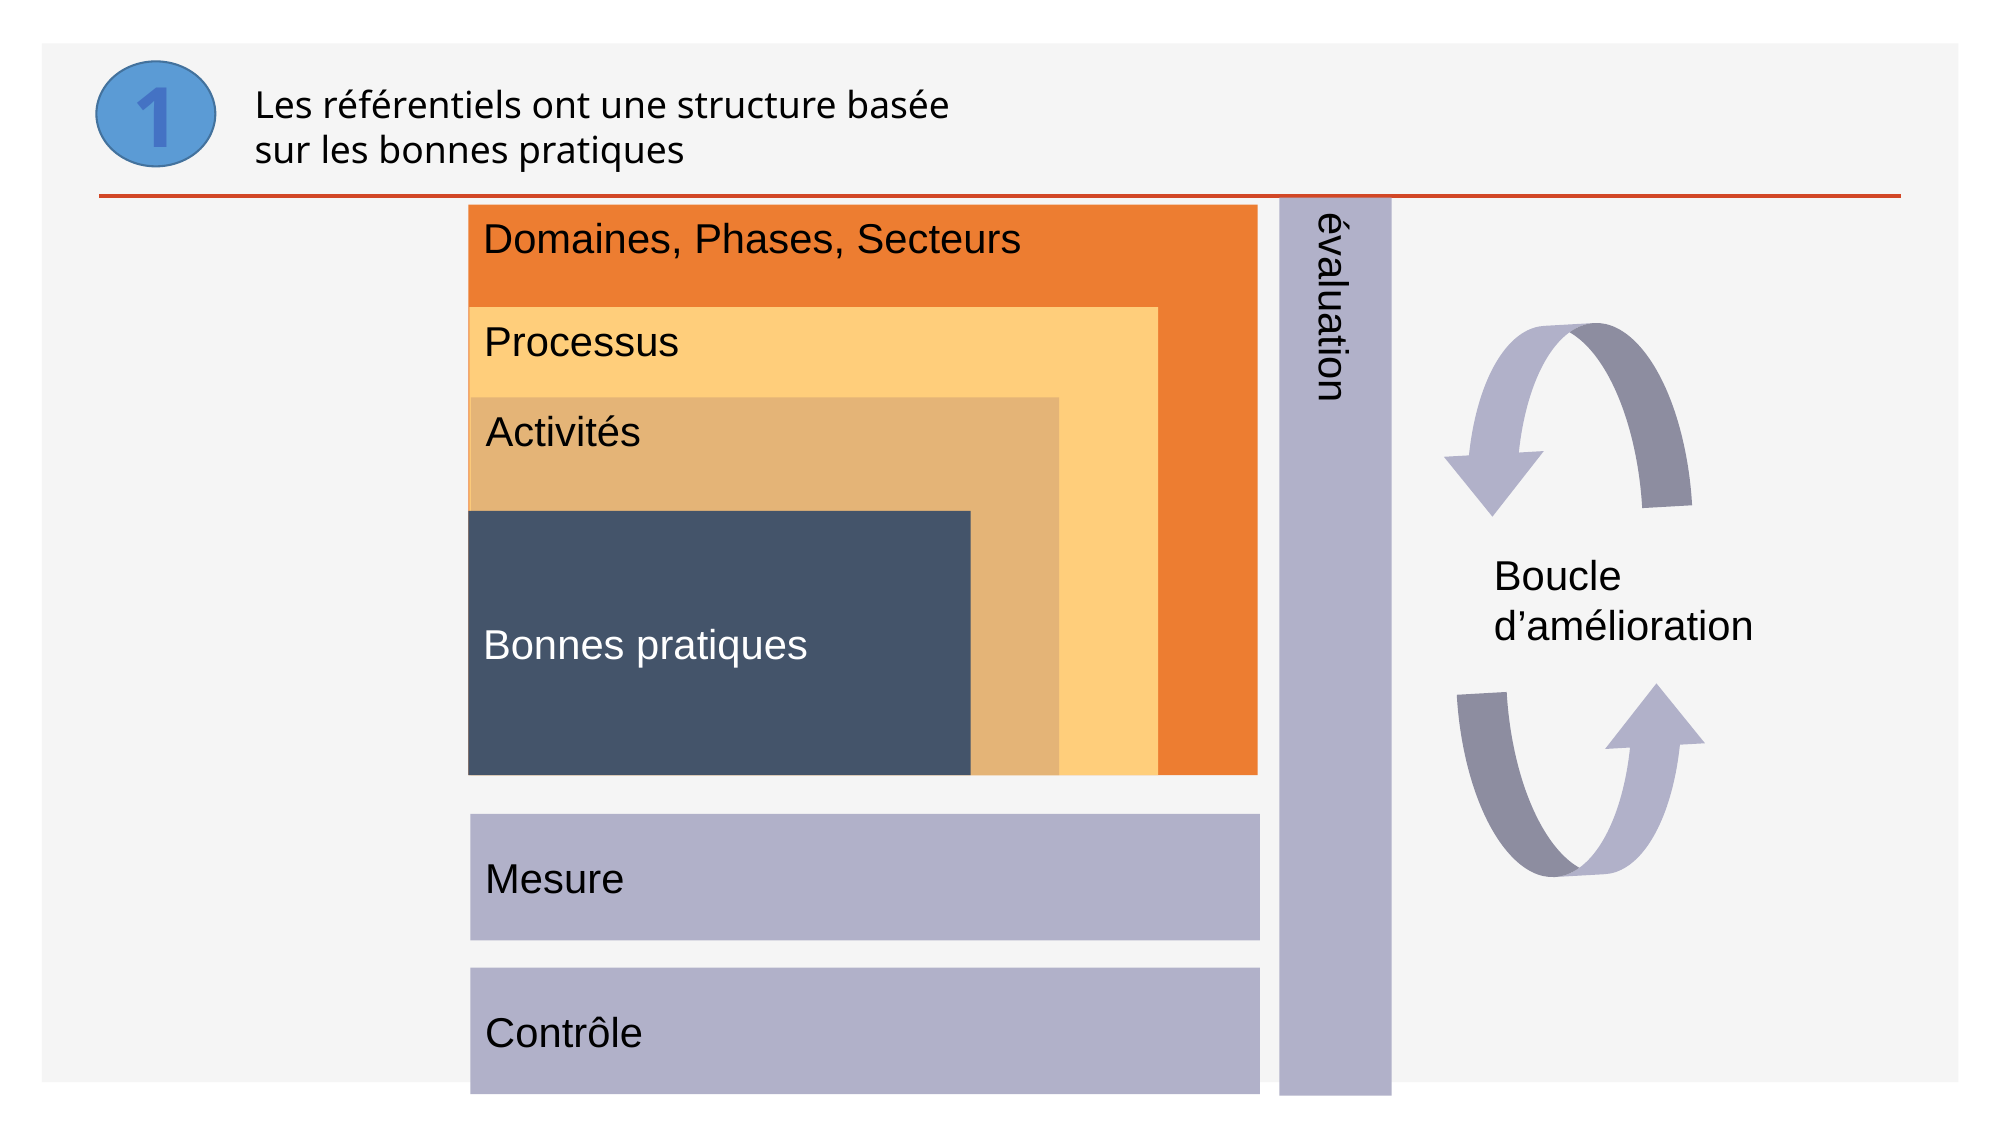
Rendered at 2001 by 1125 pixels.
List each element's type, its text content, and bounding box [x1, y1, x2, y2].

text_box 3 [1457, 692, 1579, 877]
text_box Processus [469, 307, 1159, 776]
text_box Bonnes pratiques [468, 510, 971, 776]
title Les référentiels ont une structure basée sur les bonnes pratiques [239, 73, 1214, 179]
text_box [1443, 323, 1693, 517]
text_box 1 [95, 60, 217, 168]
text_box [1456, 683, 1705, 878]
text_box évaluation [1279, 197, 1392, 1096]
title Représentation continue [1570, 323, 1693, 508]
text_box Domaines, Phases, Secteurs [468, 204, 1258, 776]
text_box Activités [470, 397, 1060, 776]
text_box Boucle d’amélioration [1479, 541, 1769, 656]
text_box Mesure [470, 813, 1260, 941]
text_box Contrôle [470, 967, 1260, 1095]
